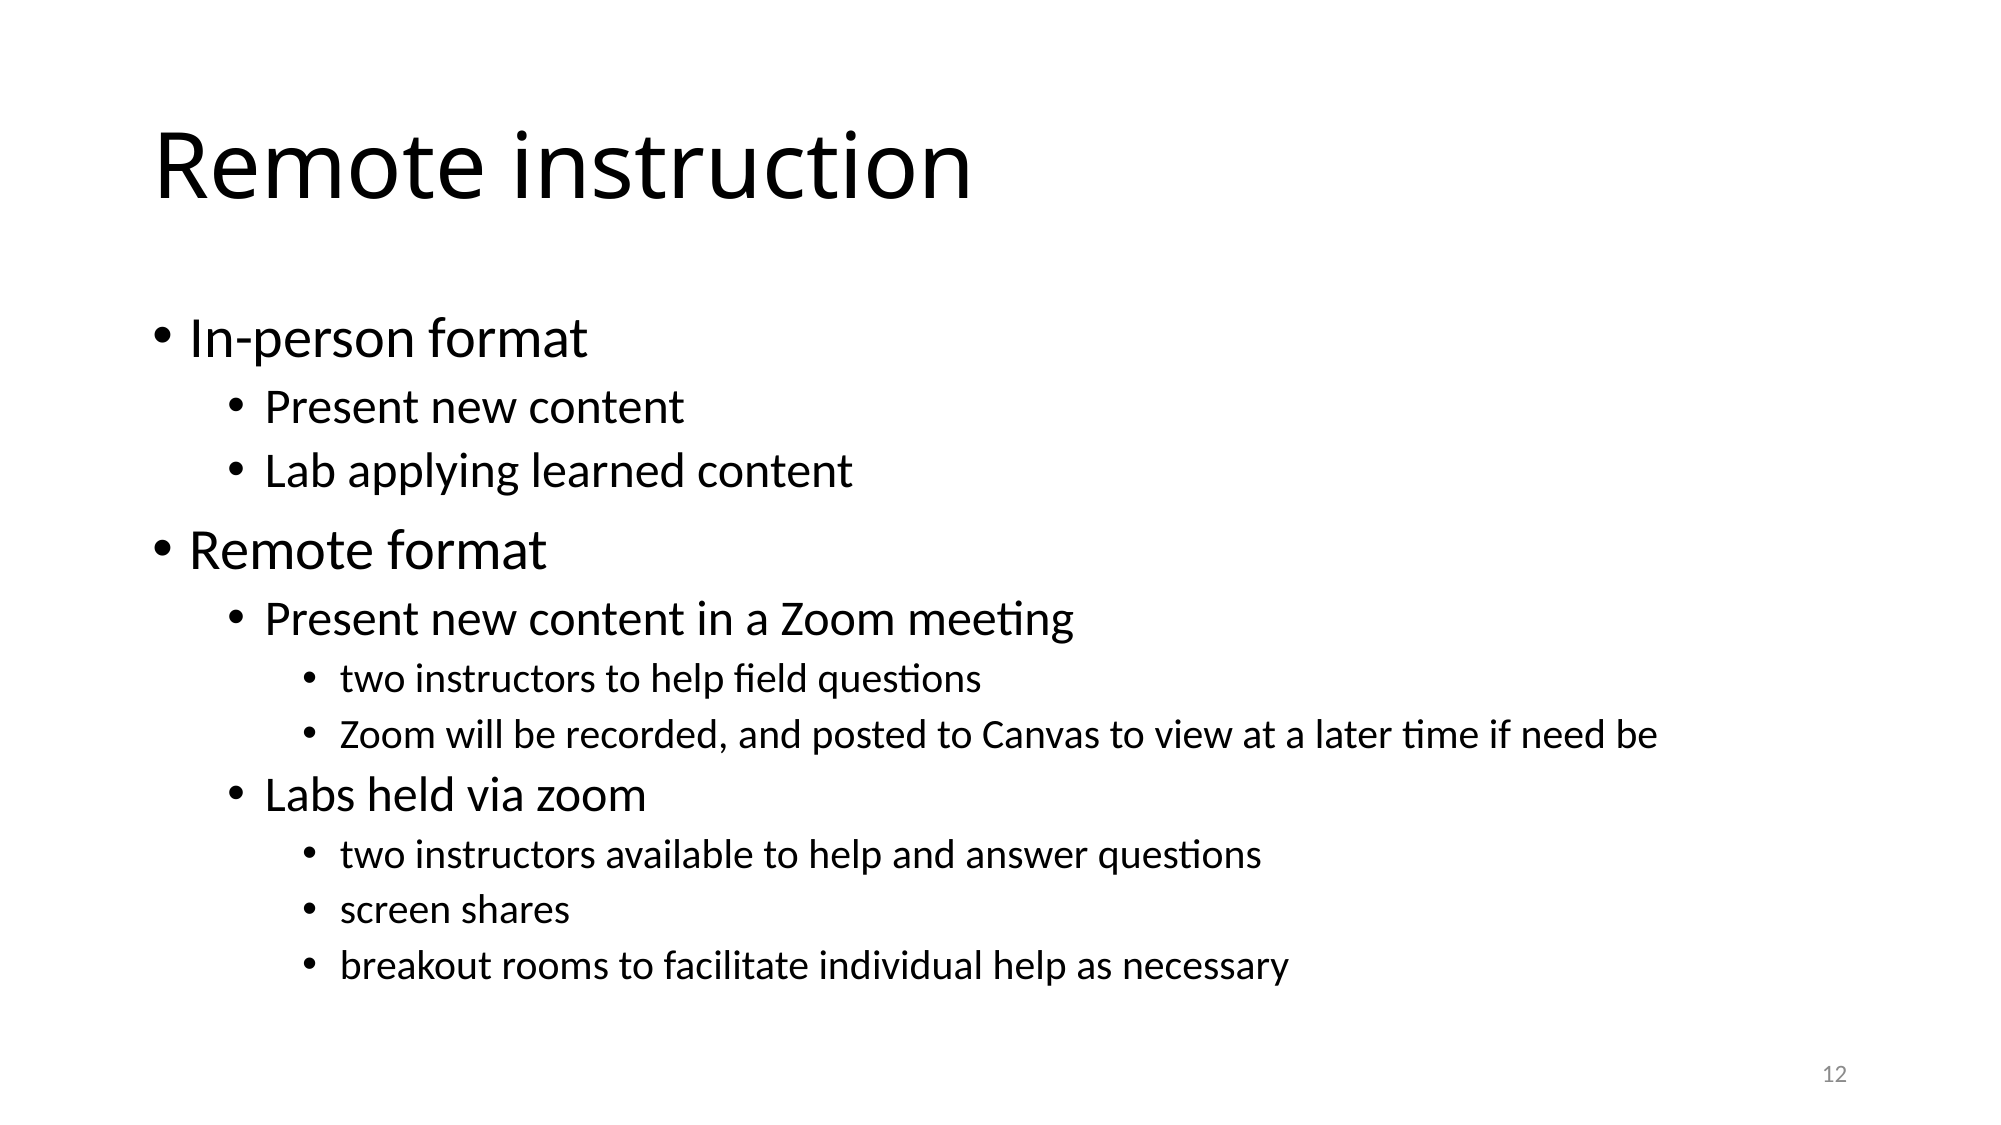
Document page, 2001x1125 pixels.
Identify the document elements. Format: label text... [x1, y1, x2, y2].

title Remote instruction [137, 59, 1863, 278]
list In-person format Present new content Lab applying learned content Remote format Present new content in a Zoom meeting two instructors to help field questions Zoom will be recorded, and posted to Canvas to view at a later time if need be Labs held via zoom two instructors available to help and answer questions screen shares breakout rooms to facilitate individual help as necessary [137, 299, 1863, 1014]
slide_number 12 [1412, 1042, 1863, 1103]
